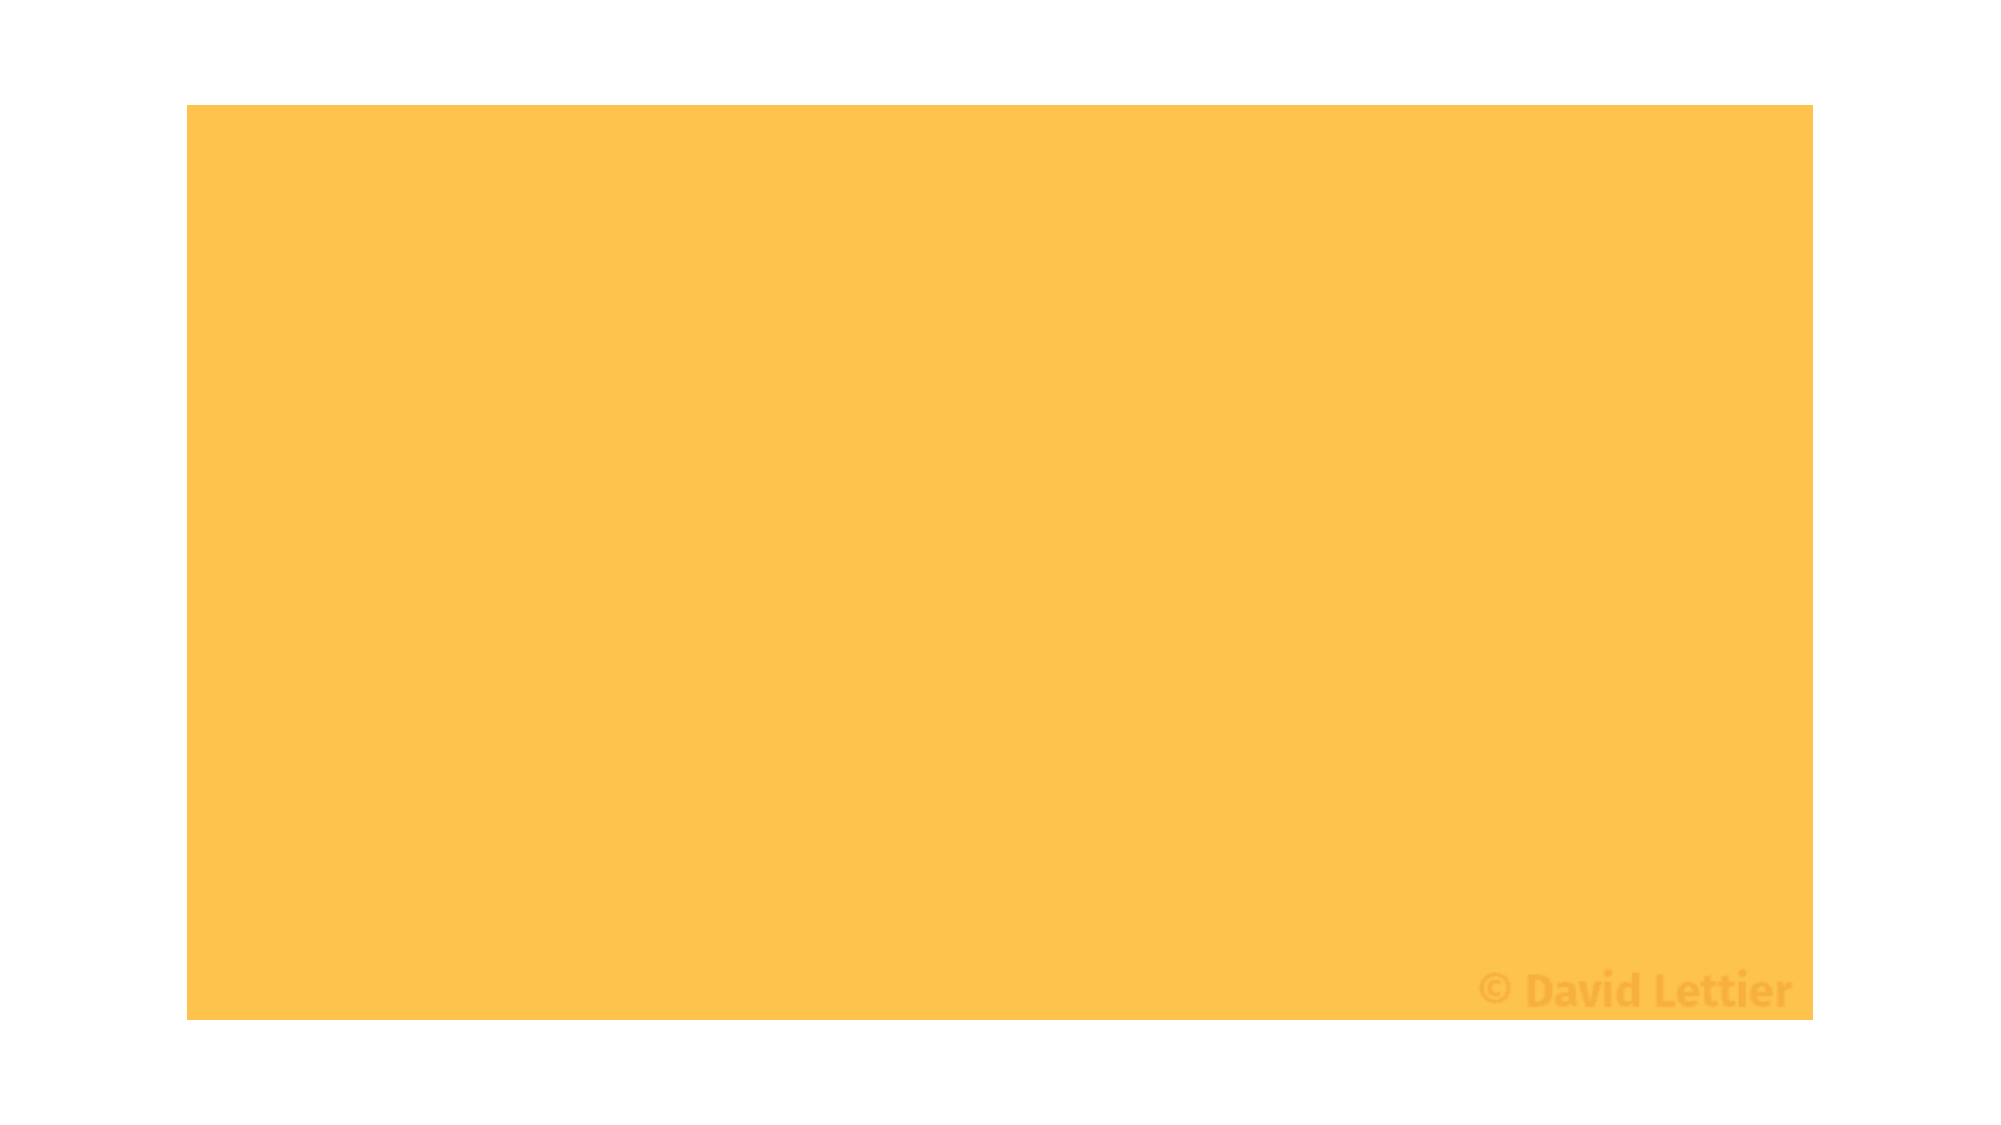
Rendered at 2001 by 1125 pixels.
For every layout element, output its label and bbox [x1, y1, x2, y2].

picture [187, 105, 1813, 1020]
